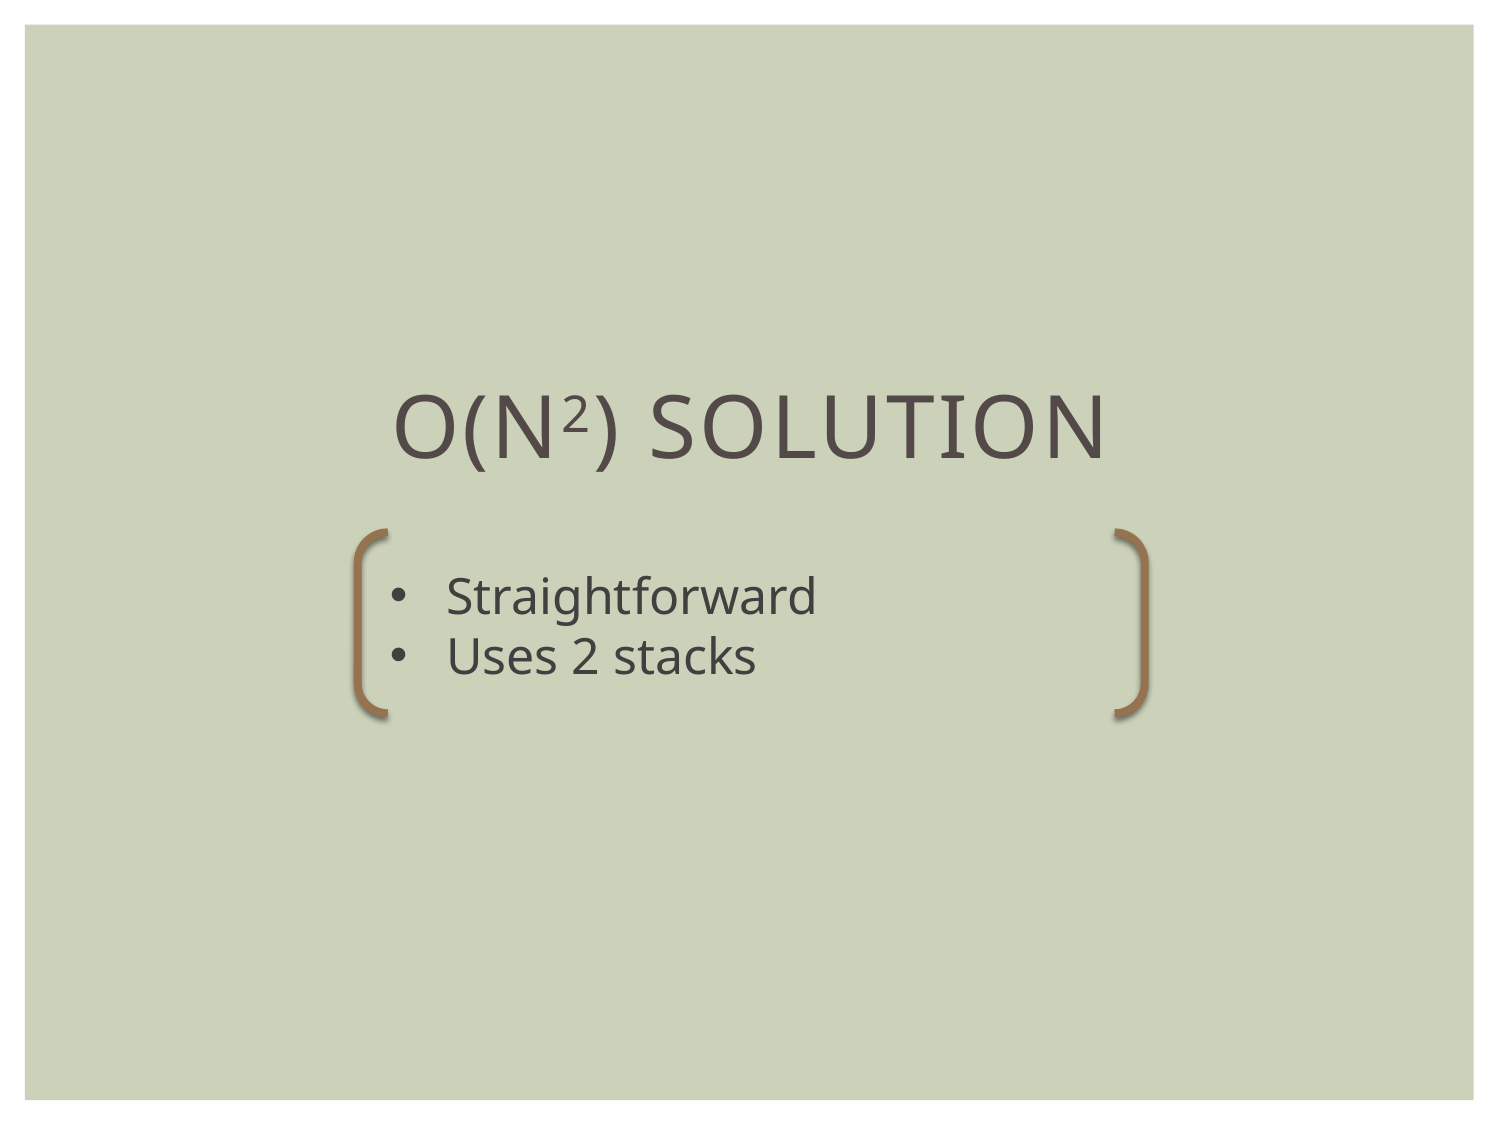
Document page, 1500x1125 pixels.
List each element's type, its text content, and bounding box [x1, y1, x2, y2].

title O(N2) Solution [61, 273, 1440, 574]
text_box [353, 528, 1149, 718]
text_box Straightforward Uses 2 stacks [374, 556, 1125, 692]
